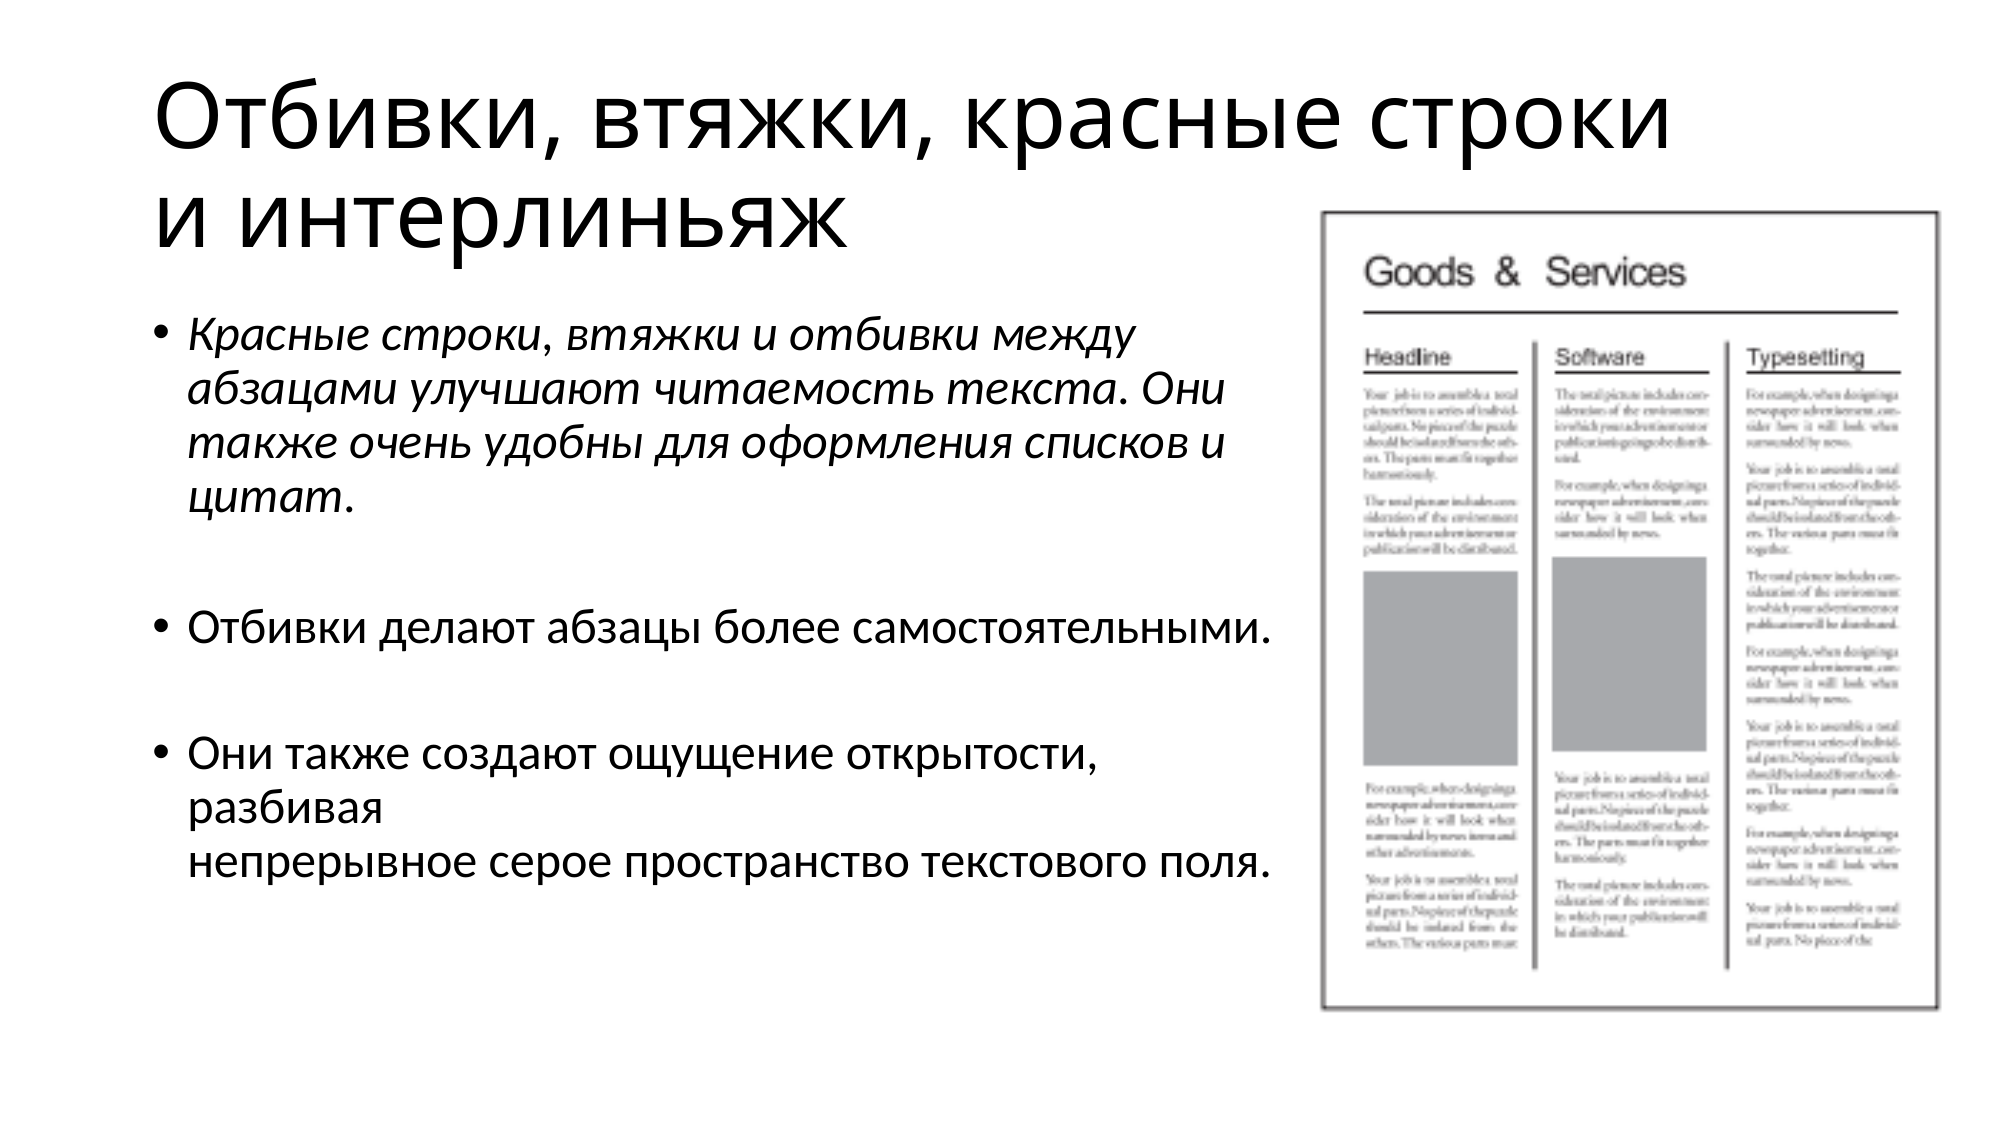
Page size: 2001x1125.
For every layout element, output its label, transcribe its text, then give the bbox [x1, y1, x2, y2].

picture [1310, 189, 1959, 1024]
list Красные строки, втяжки и отбивки между абзацами улучшают читаемость текста. Они также очень удобны для оформления списков и цитат. Отбивки делают абзацы более самостоятельными. Они также создают ощущение открытости, разбивая непрерывное серое пространство текстового поля. [137, 299, 1310, 1014]
title Отбивки, втяжки, красные строки и интерлиньяж [137, 59, 1863, 278]
